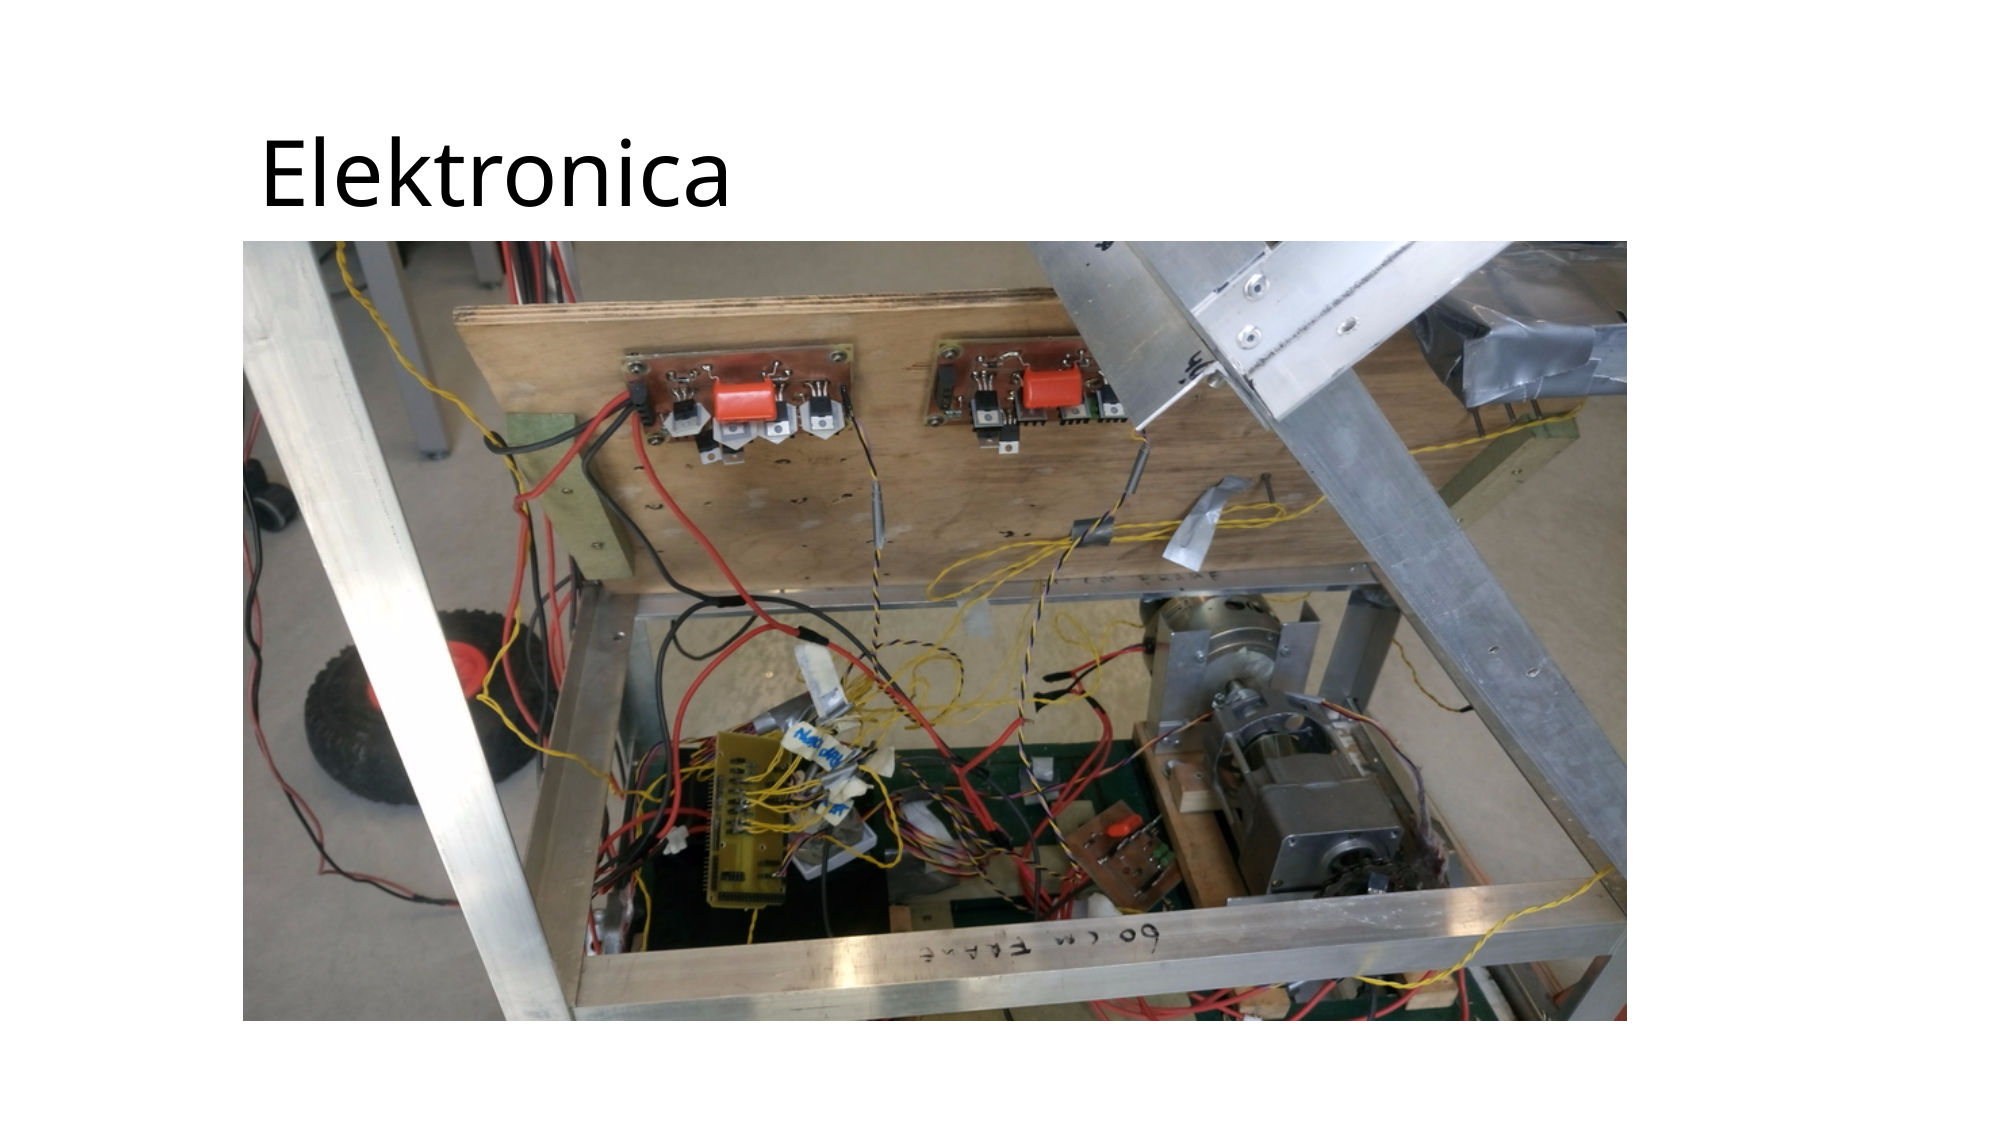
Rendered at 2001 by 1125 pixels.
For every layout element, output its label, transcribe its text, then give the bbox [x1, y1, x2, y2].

text_box Elektronica [243, 112, 1047, 240]
picture [243, 241, 1627, 1021]
